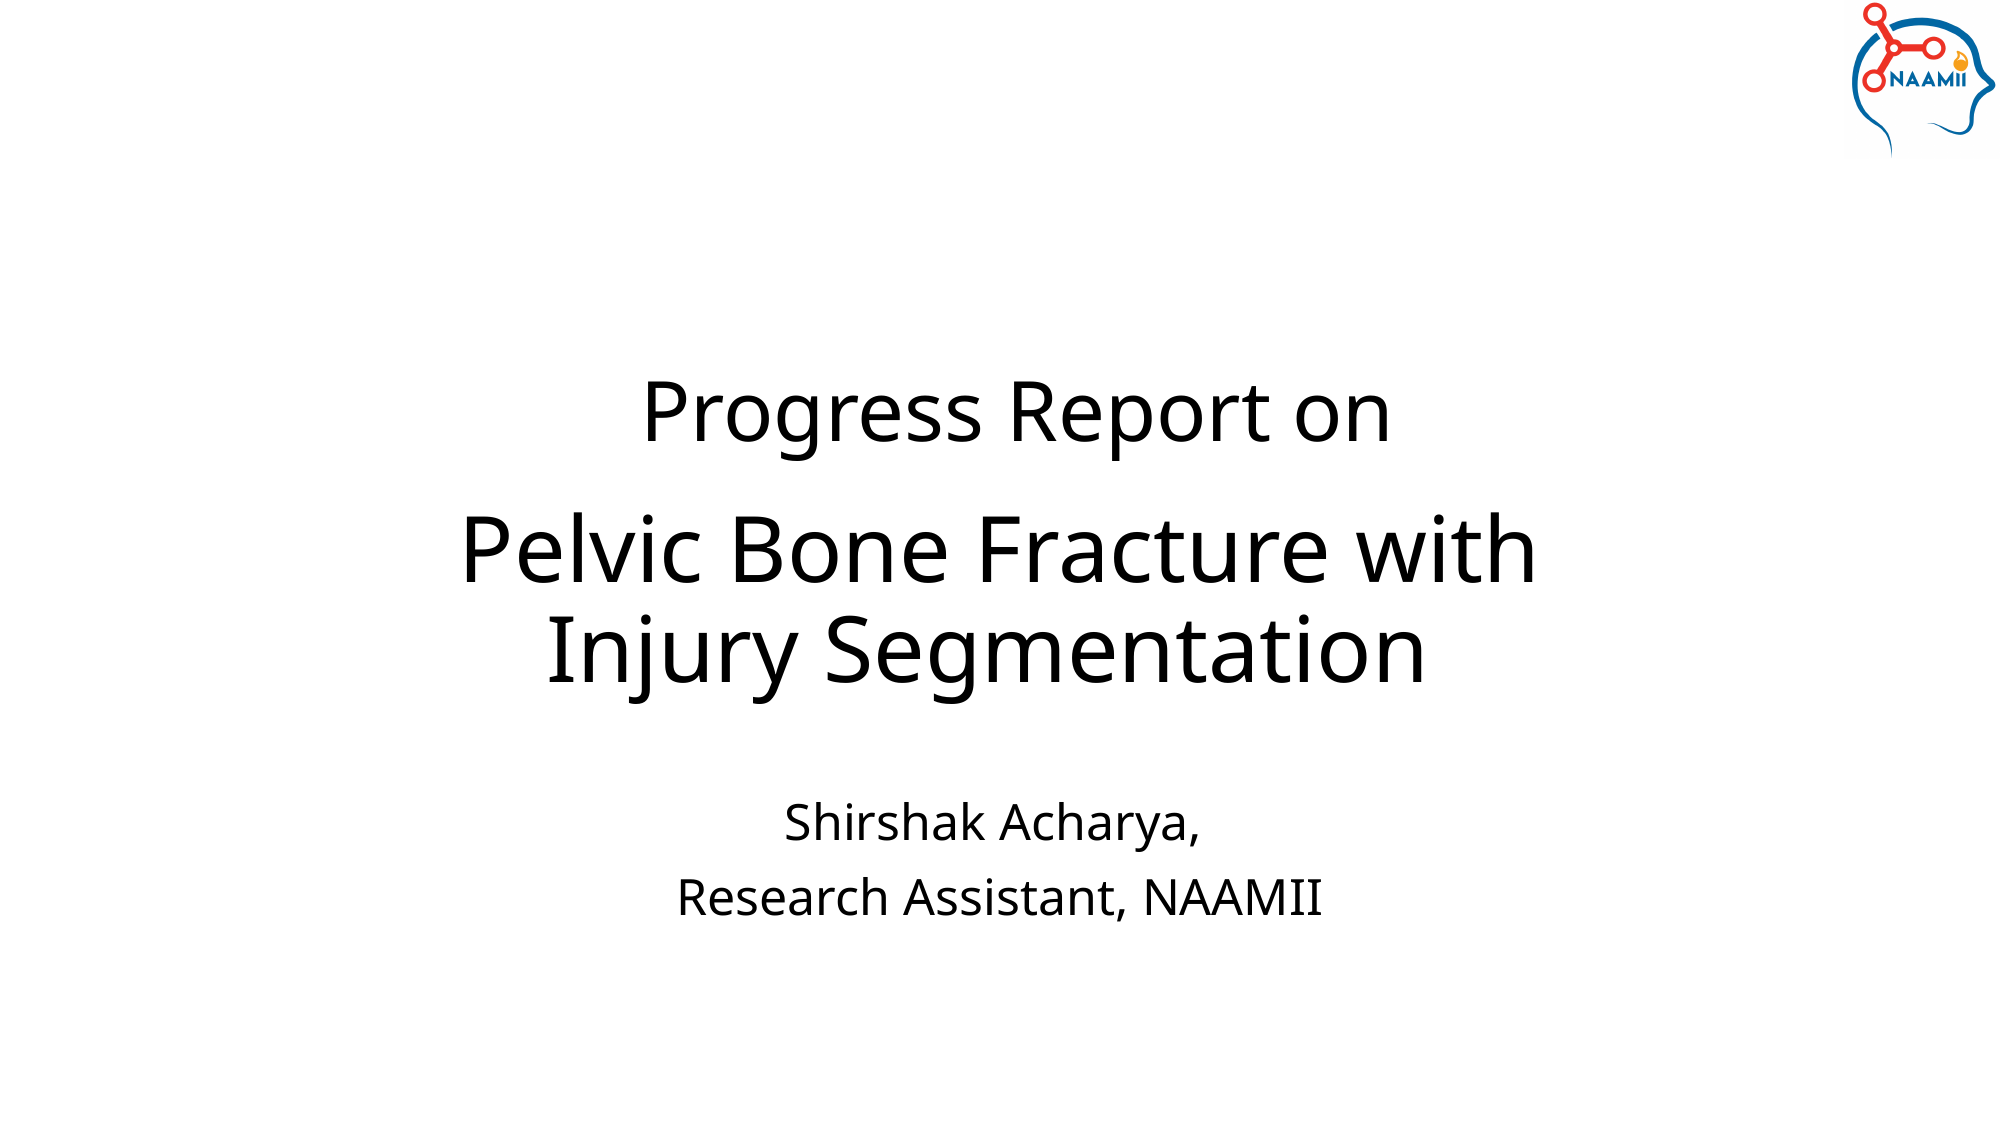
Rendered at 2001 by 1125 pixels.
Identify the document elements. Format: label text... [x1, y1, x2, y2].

subtitle Pelvic Bone Fracture with Injury Segmentation Shirshak Acharya, Research Assistant, NAAMII [42, 496, 1957, 990]
picture [1844, 0, 2000, 159]
title Progress Report on [267, 75, 1768, 467]
